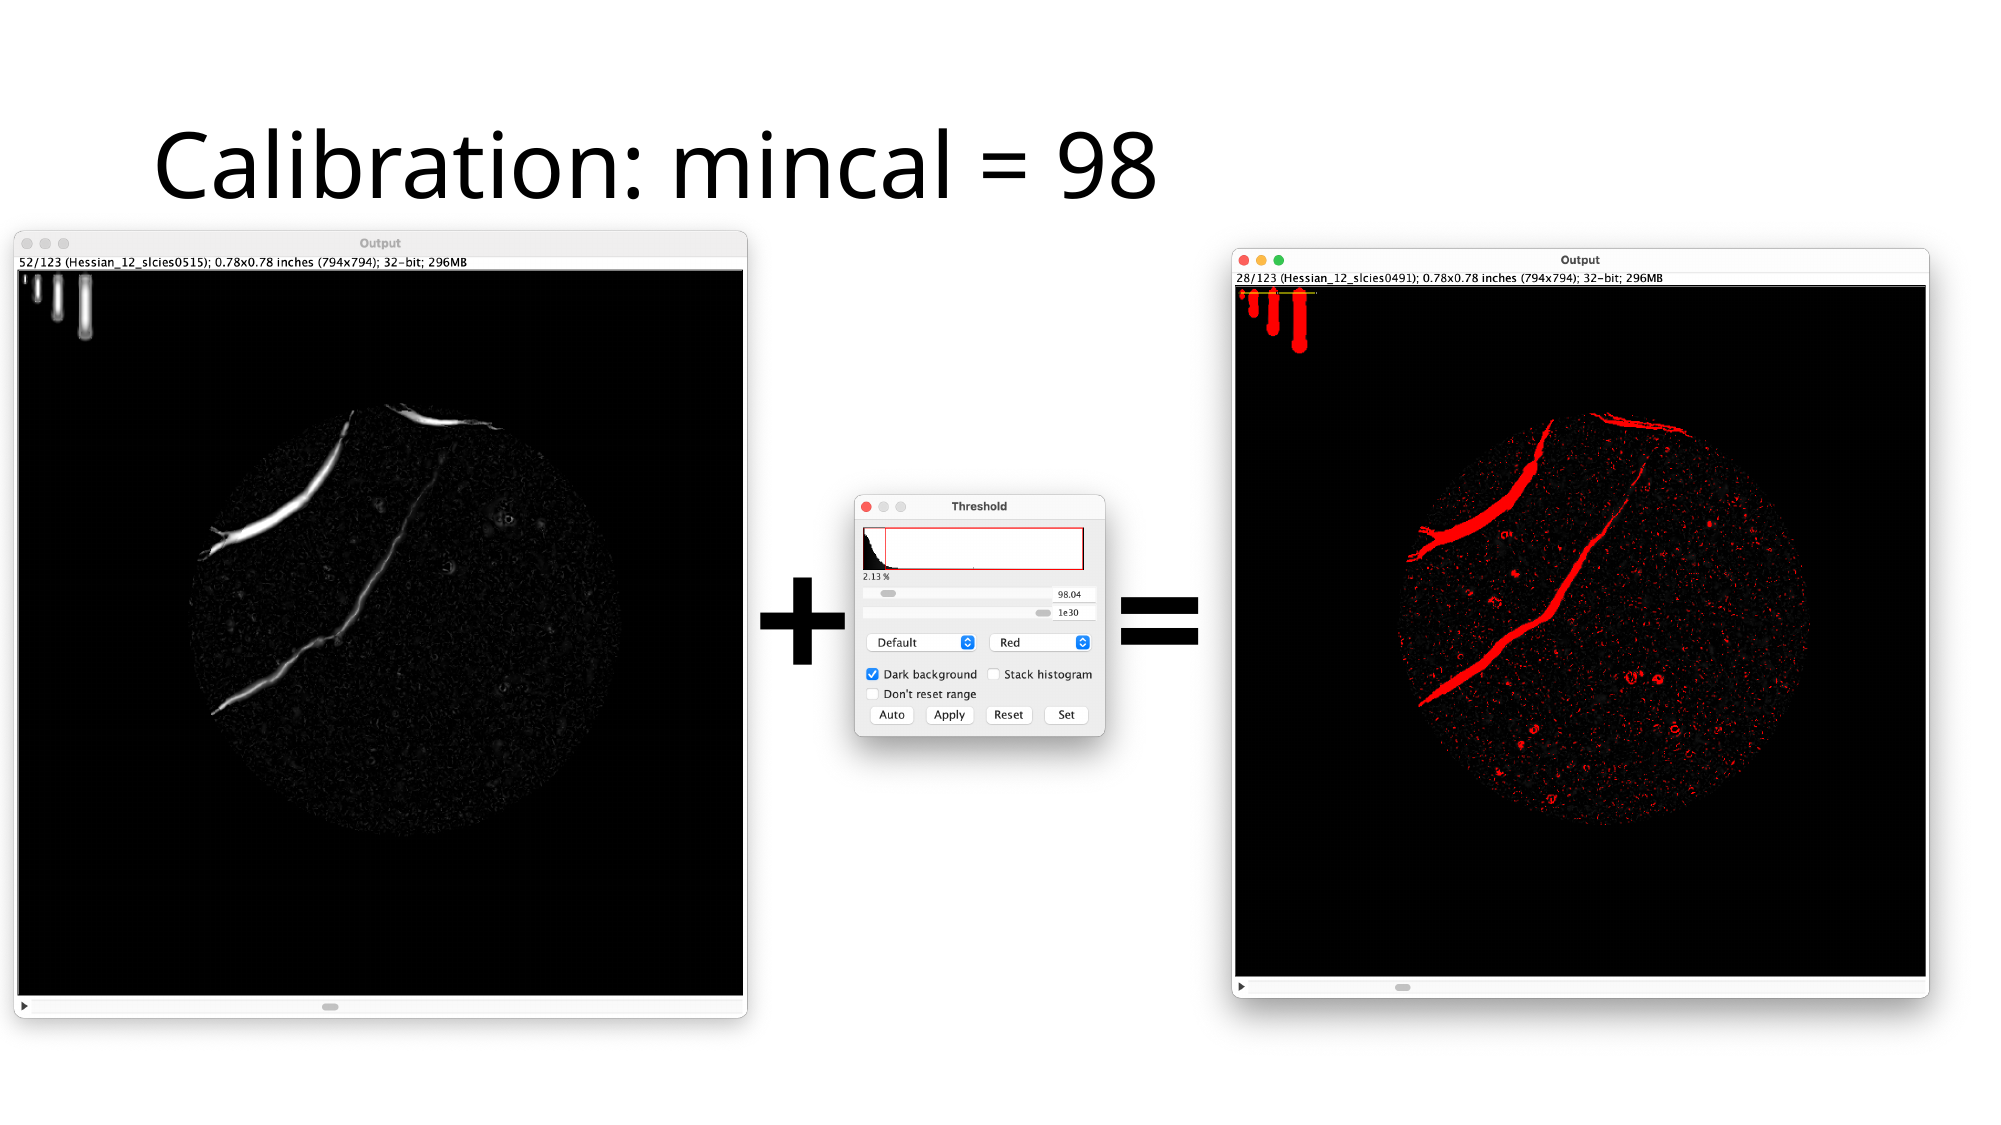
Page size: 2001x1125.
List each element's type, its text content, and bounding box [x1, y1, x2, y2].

title Calibration: mincal = 98 [137, 59, 1863, 278]
text_box = [1153, 488, 1182, 724]
picture [1182, 215, 1978, 1062]
text_box + [778, 488, 806, 724]
picture [0, 207, 778, 1056]
picture [806, 462, 1153, 800]
